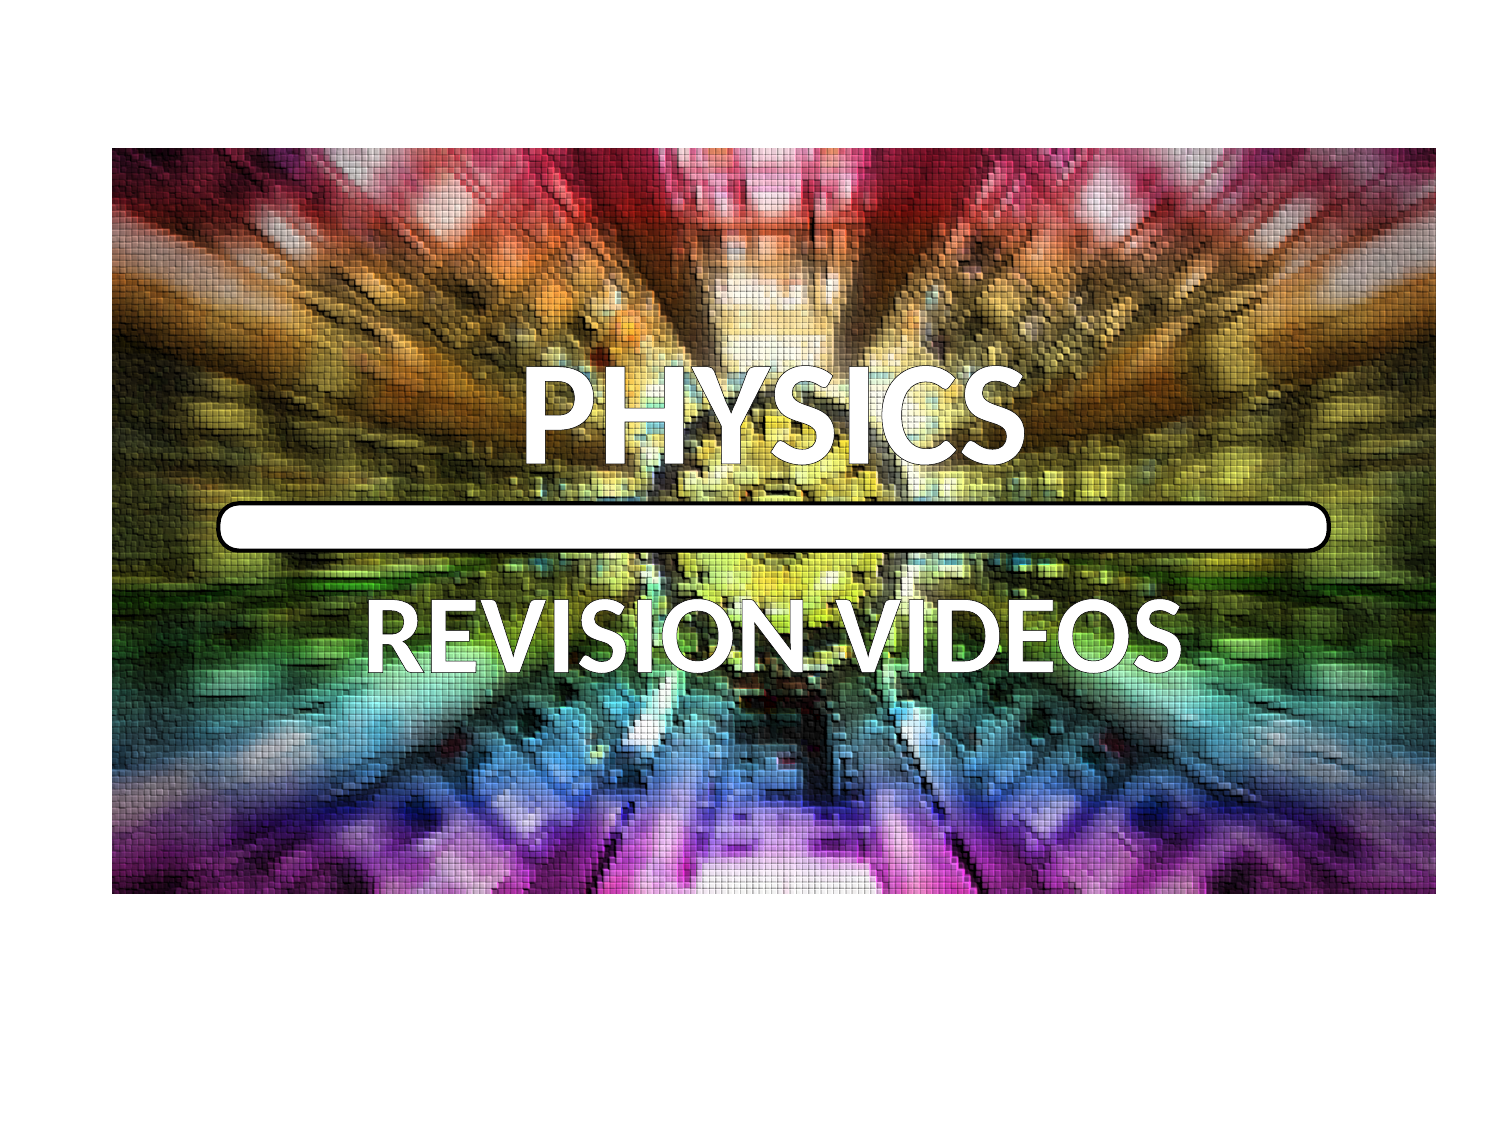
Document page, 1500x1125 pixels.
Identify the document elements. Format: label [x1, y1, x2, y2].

picture [111, 148, 1436, 894]
